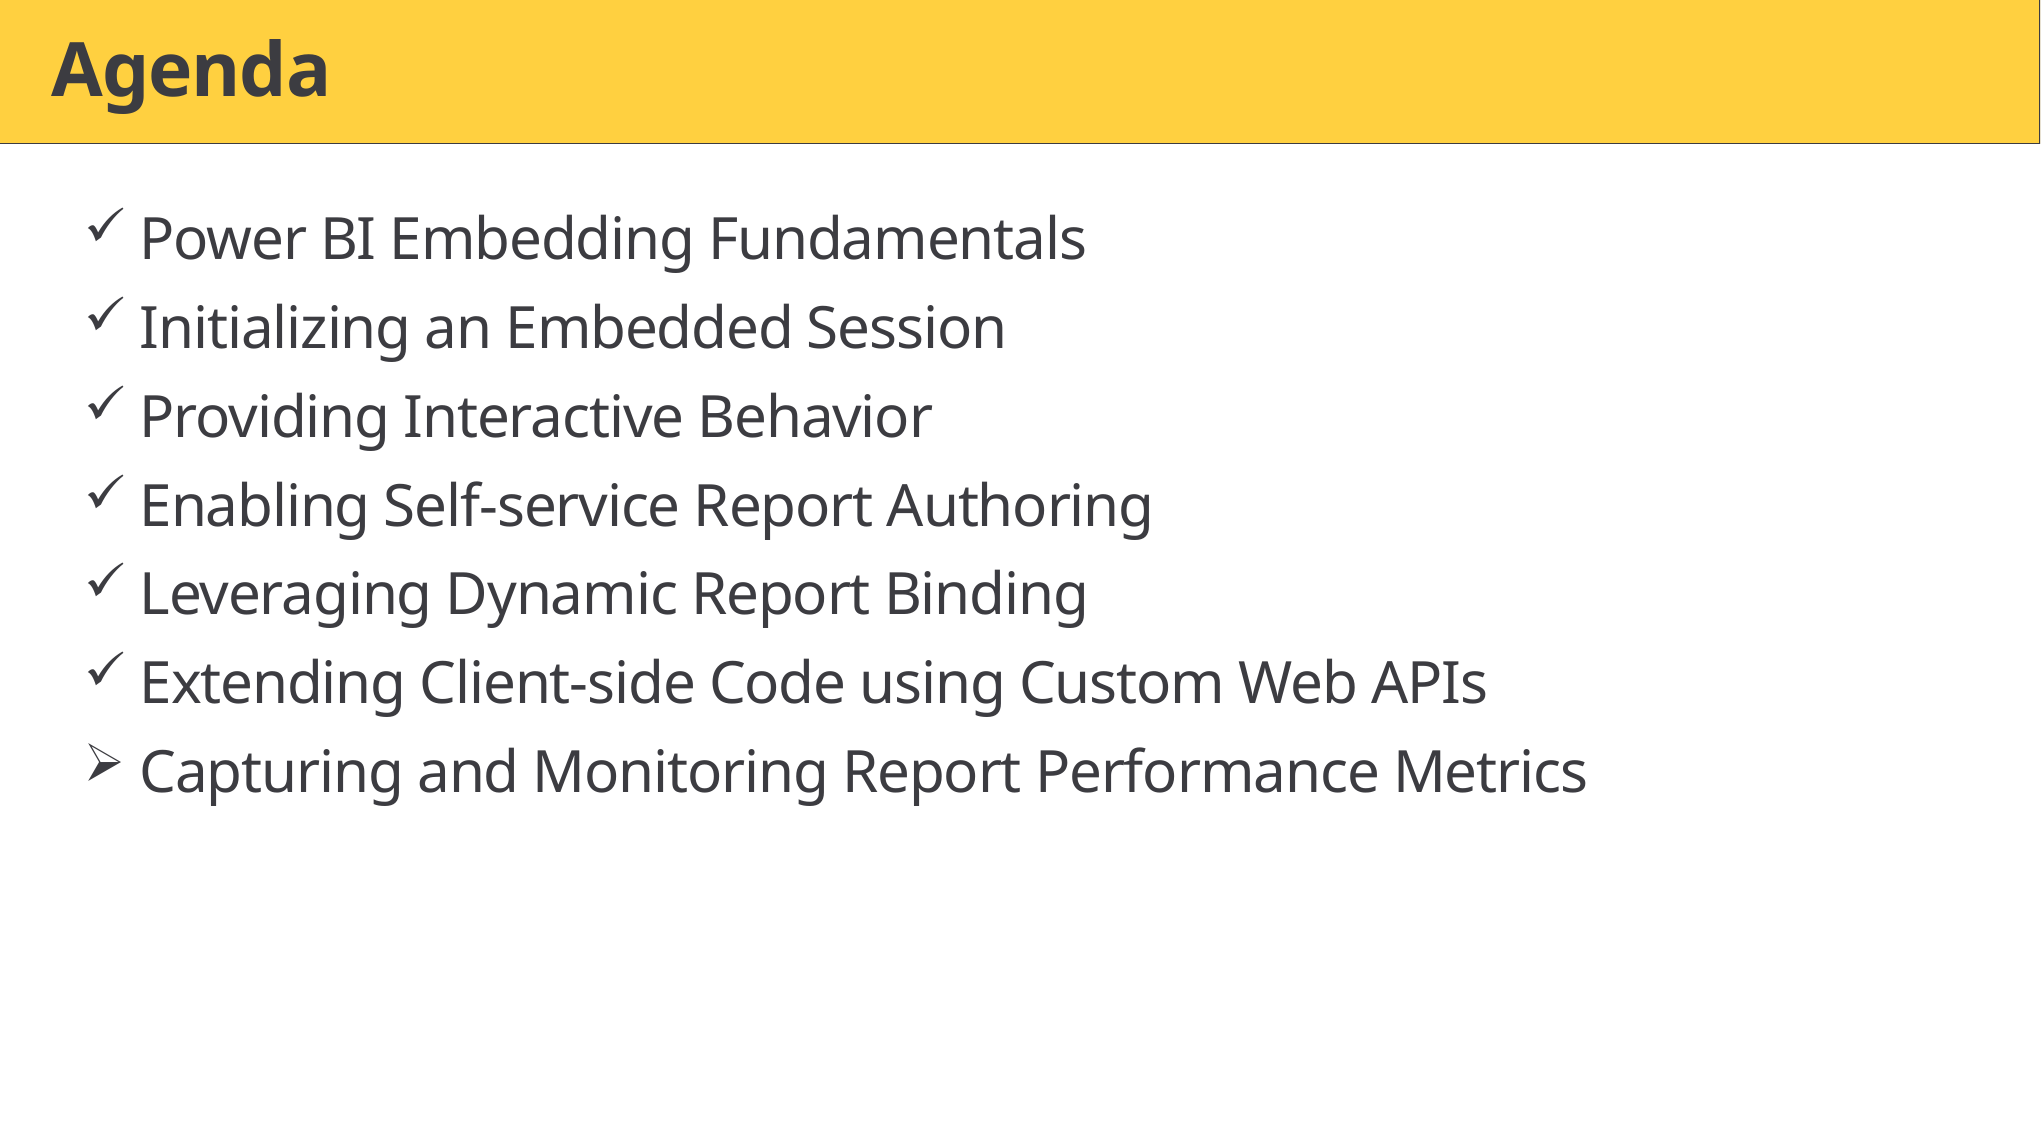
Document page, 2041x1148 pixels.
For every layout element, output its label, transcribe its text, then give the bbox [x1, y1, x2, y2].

title Agenda [51, 31, 1988, 113]
list Power BI Embedding Fundamentals Initializing an Embedded Session Providing Interactive Behavior Enabling Self-service Report Authoring Leveraging Dynamic Report Binding Extending Client-side Code using Custom Web APIs Capturing and Monitoring Report Performance Metrics [83, 201, 1988, 810]
